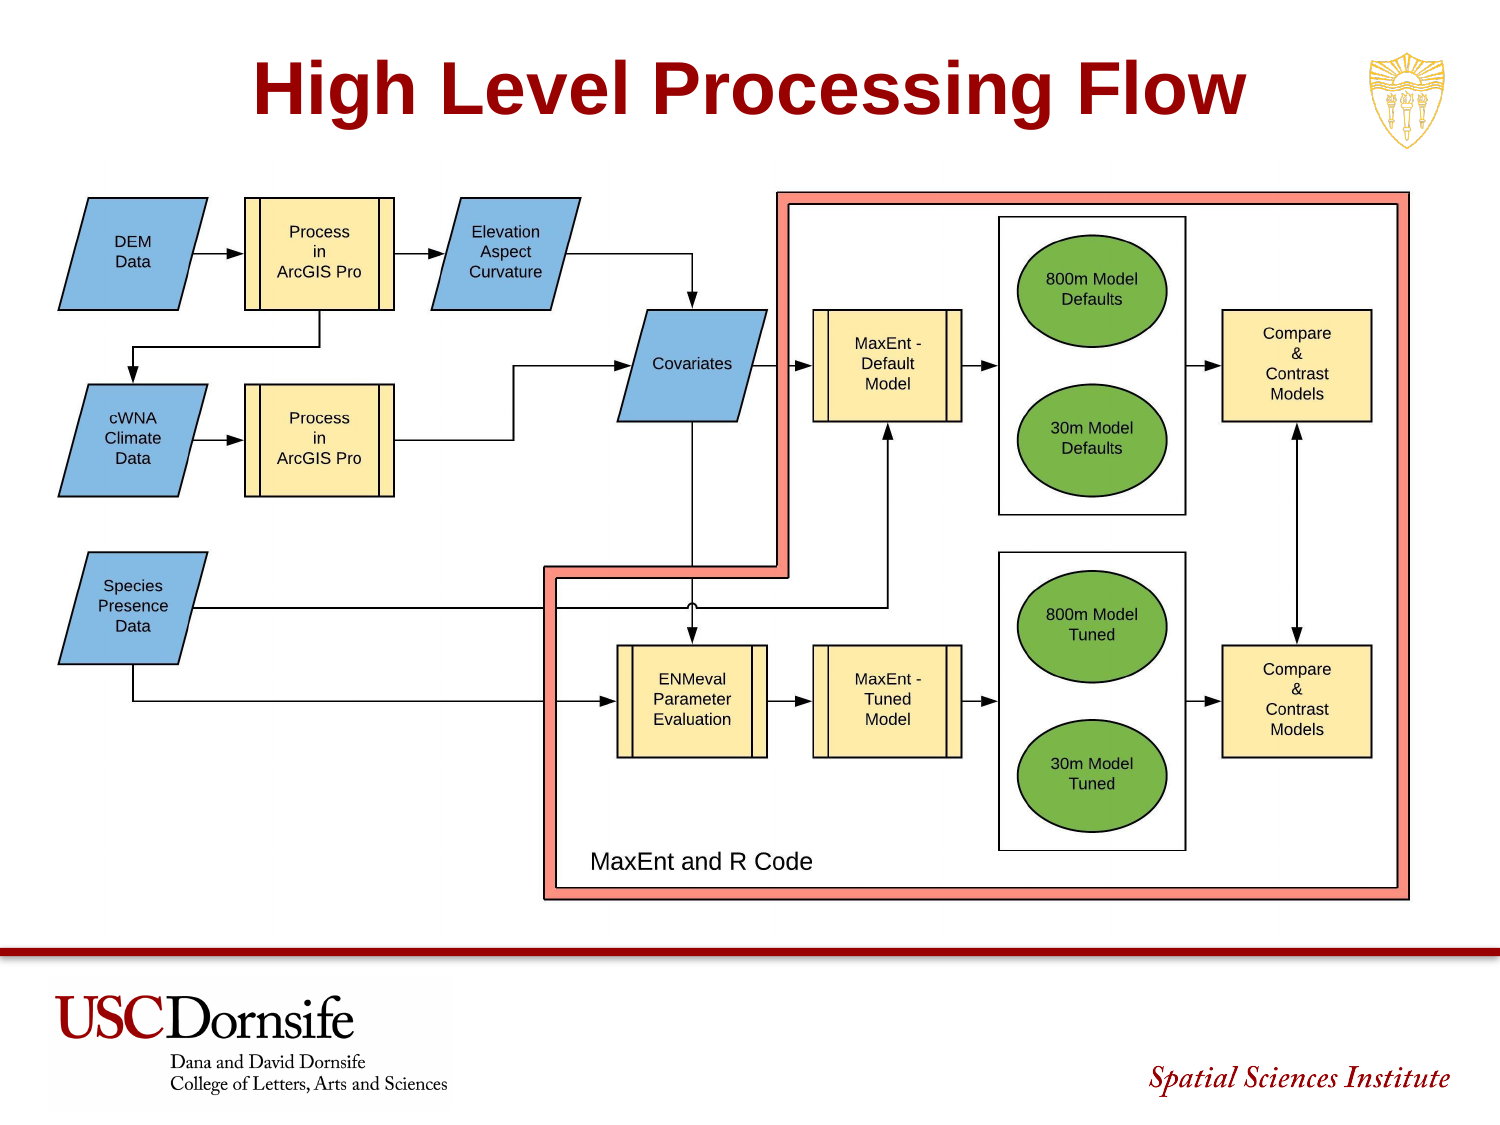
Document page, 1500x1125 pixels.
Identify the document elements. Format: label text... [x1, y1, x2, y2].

picture [1147, 1060, 1450, 1110]
picture [46, 975, 453, 1110]
text_box High Level Processing Flow [137, 32, 1363, 137]
picture [21, 154, 1447, 937]
